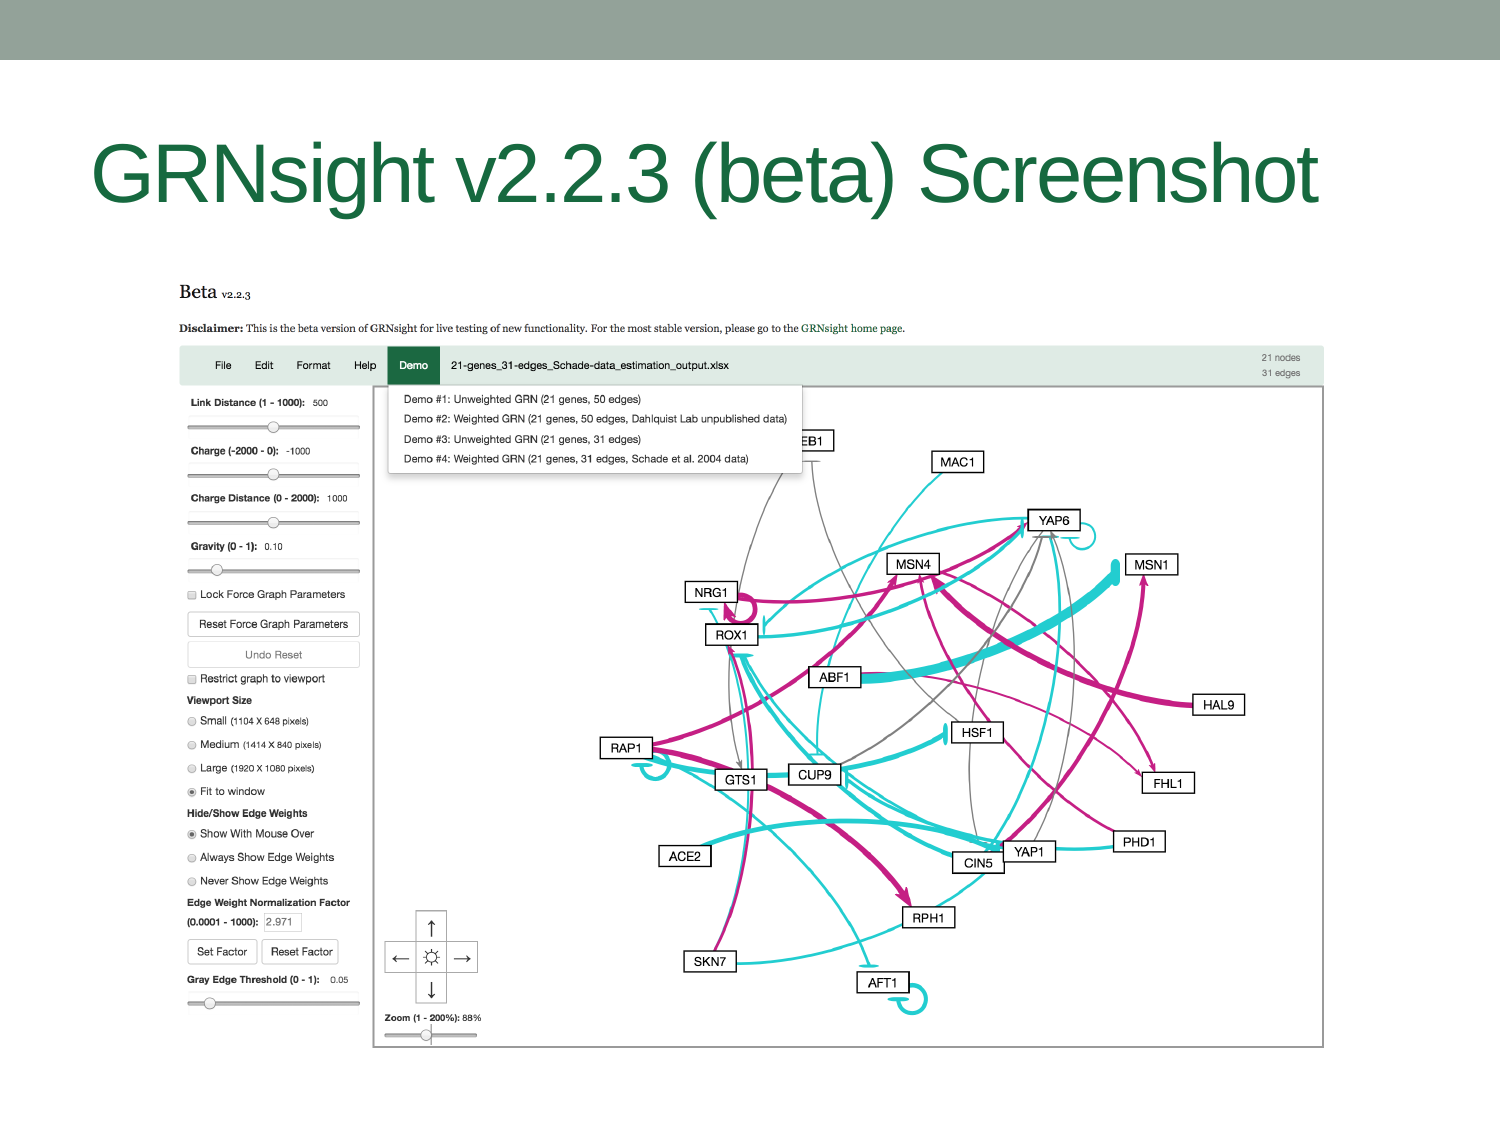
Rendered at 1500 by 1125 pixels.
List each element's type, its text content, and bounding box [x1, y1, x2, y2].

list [172, 262, 1328, 1063]
title GRNsight v2.2.3 (beta) Screenshot [75, 87, 1425, 250]
